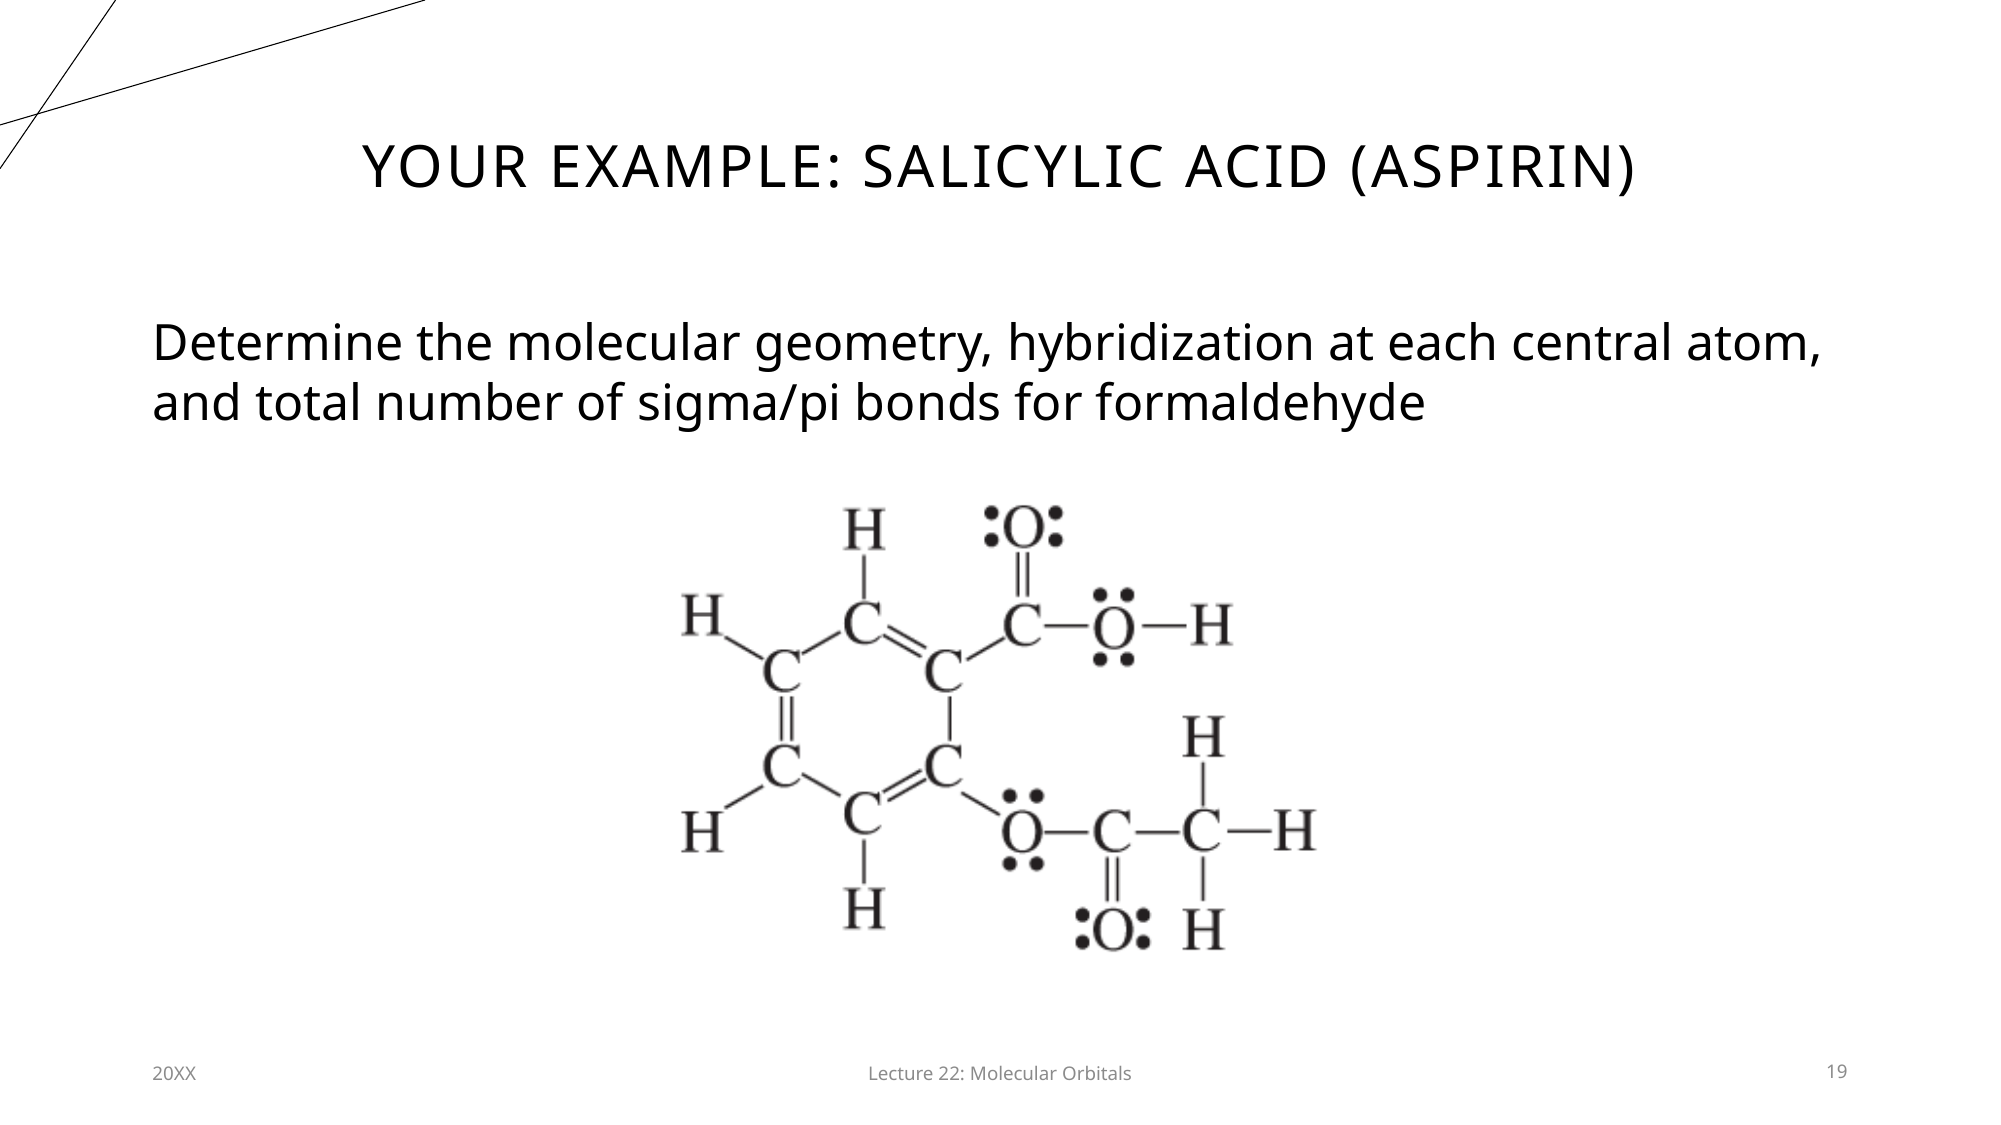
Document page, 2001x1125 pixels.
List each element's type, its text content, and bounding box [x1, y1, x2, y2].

footer Lecture 22: Molecular Orbitals​ [662, 1042, 1338, 1103]
slide_number 20XX [137, 1042, 588, 1103]
text_box Determine the molecular geometry, hybridization at each central atom, and total number of sigma/pi bonds for formaldehyde [137, 302, 1858, 438]
title Your Example: salicylic acid (aspirin) [137, 59, 1863, 278]
slide_number 19 [1412, 1042, 1863, 1103]
picture [676, 500, 1323, 958]
